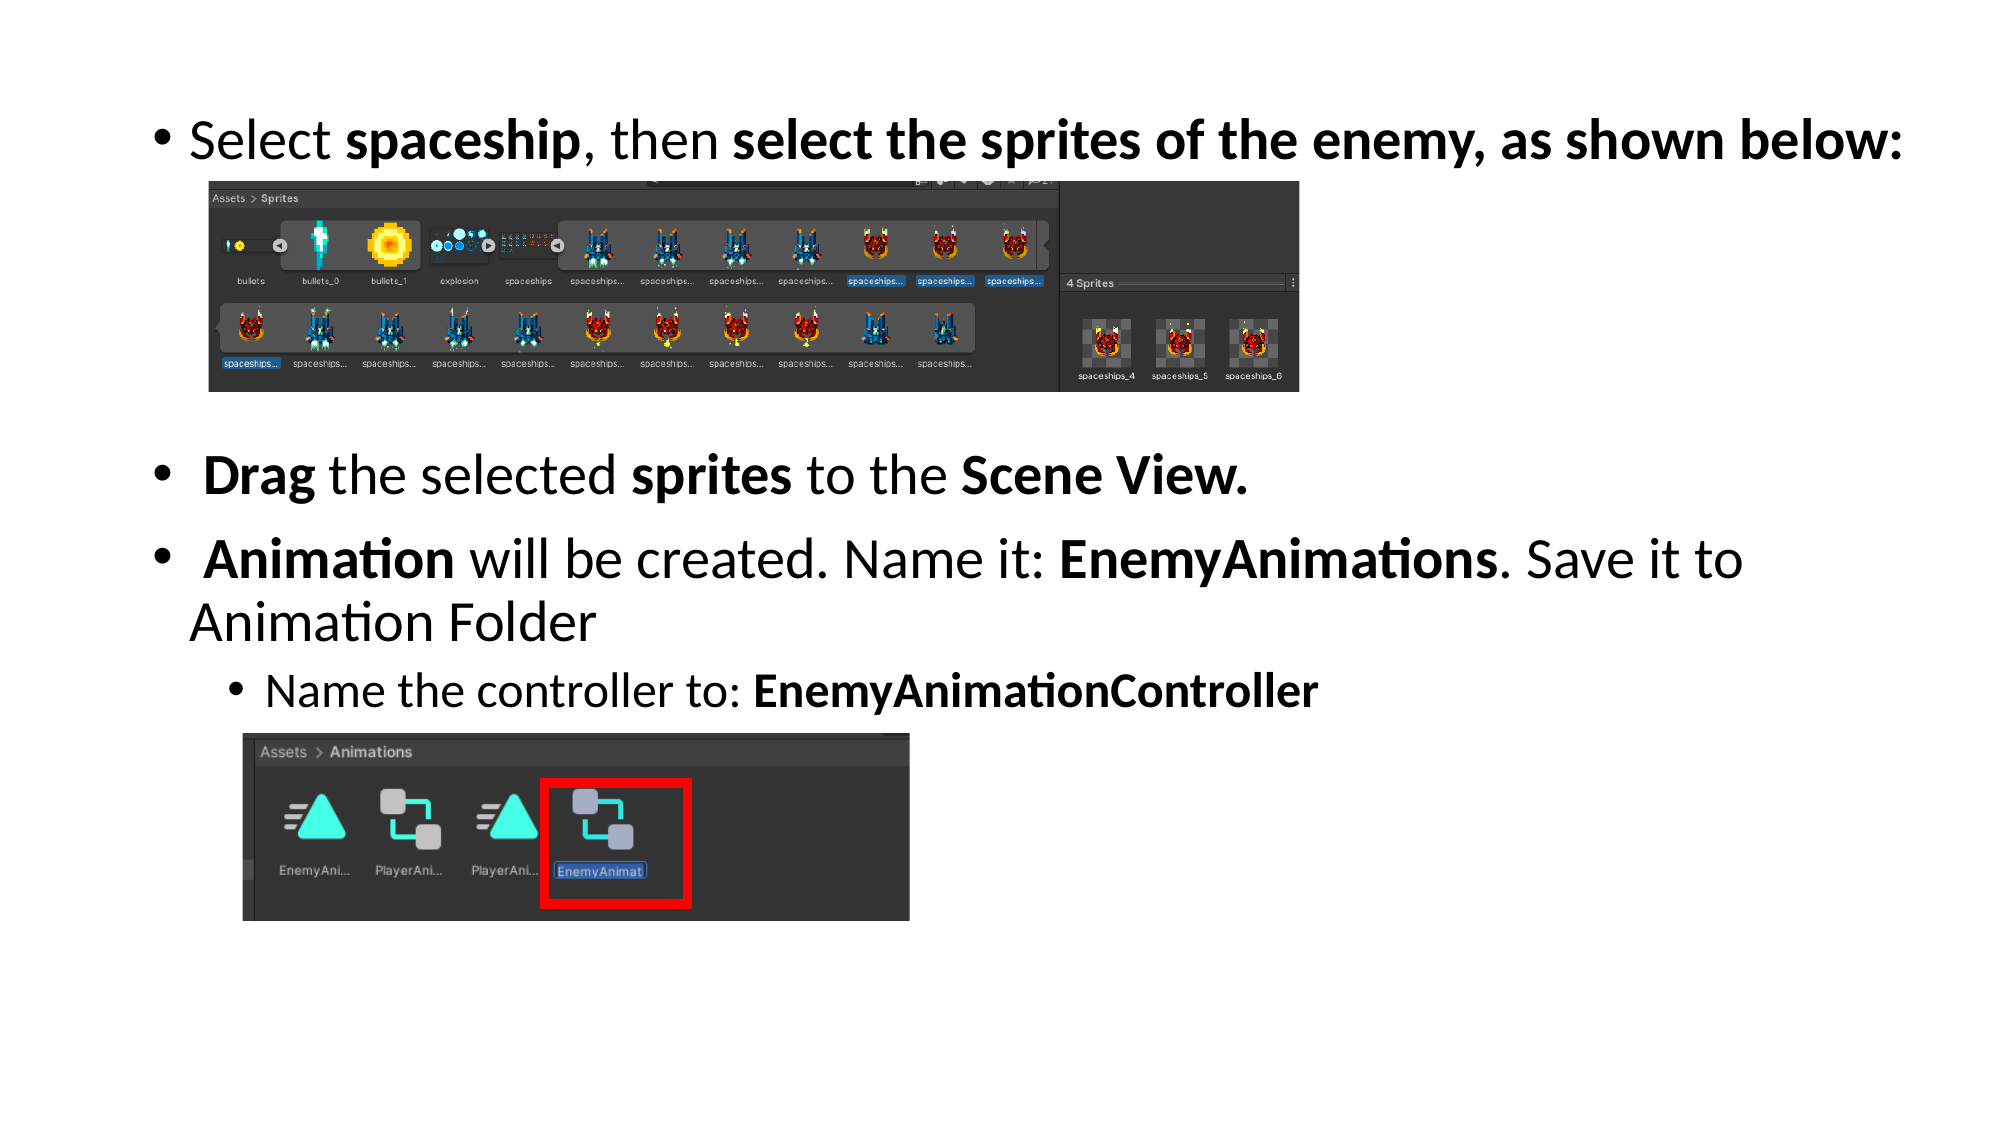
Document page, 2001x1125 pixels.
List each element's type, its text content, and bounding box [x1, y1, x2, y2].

list Select spaceship, then select the sprites of the enemy, as shown below: Drag the selected sprites to the Scene View. Animation will be created. Name it: EnemyAnimations. Save it to Animation Folder Name the controller to: EnemyAnimationController [137, 101, 1935, 1014]
picture [208, 181, 1300, 392]
picture [242, 733, 910, 921]
